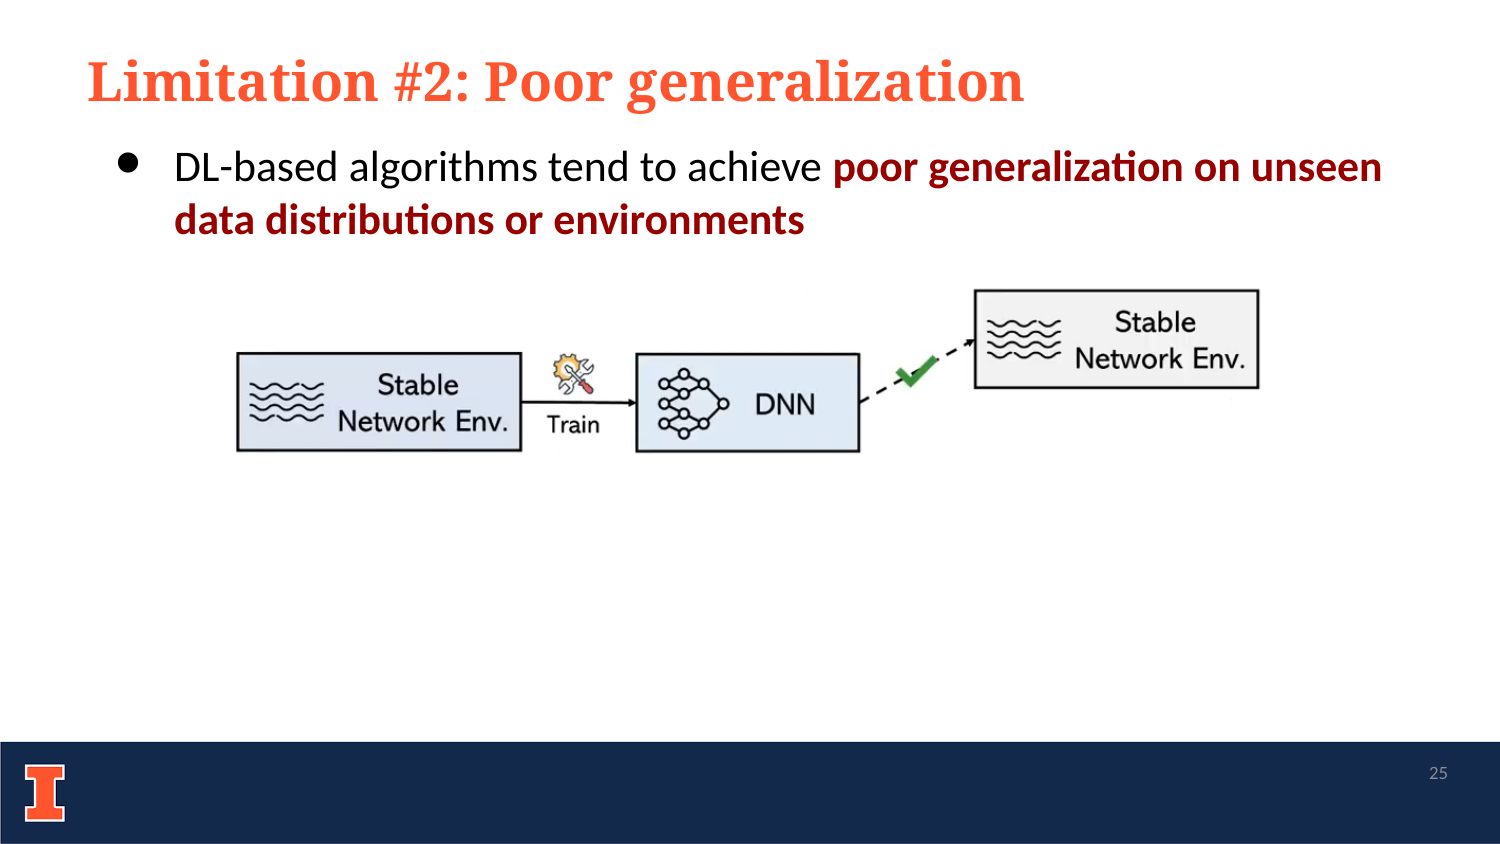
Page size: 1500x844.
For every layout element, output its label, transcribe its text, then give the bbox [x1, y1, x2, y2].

text_box Limitation #2: Poor generalization [72, 32, 1428, 145]
text_box DL-based algorithms tend to achieve poor generalization on unseen data distributions or environments [84, 123, 1416, 263]
slide_number ‹#› [1121, 749, 1460, 795]
picture [0, 0, 1500, 844]
